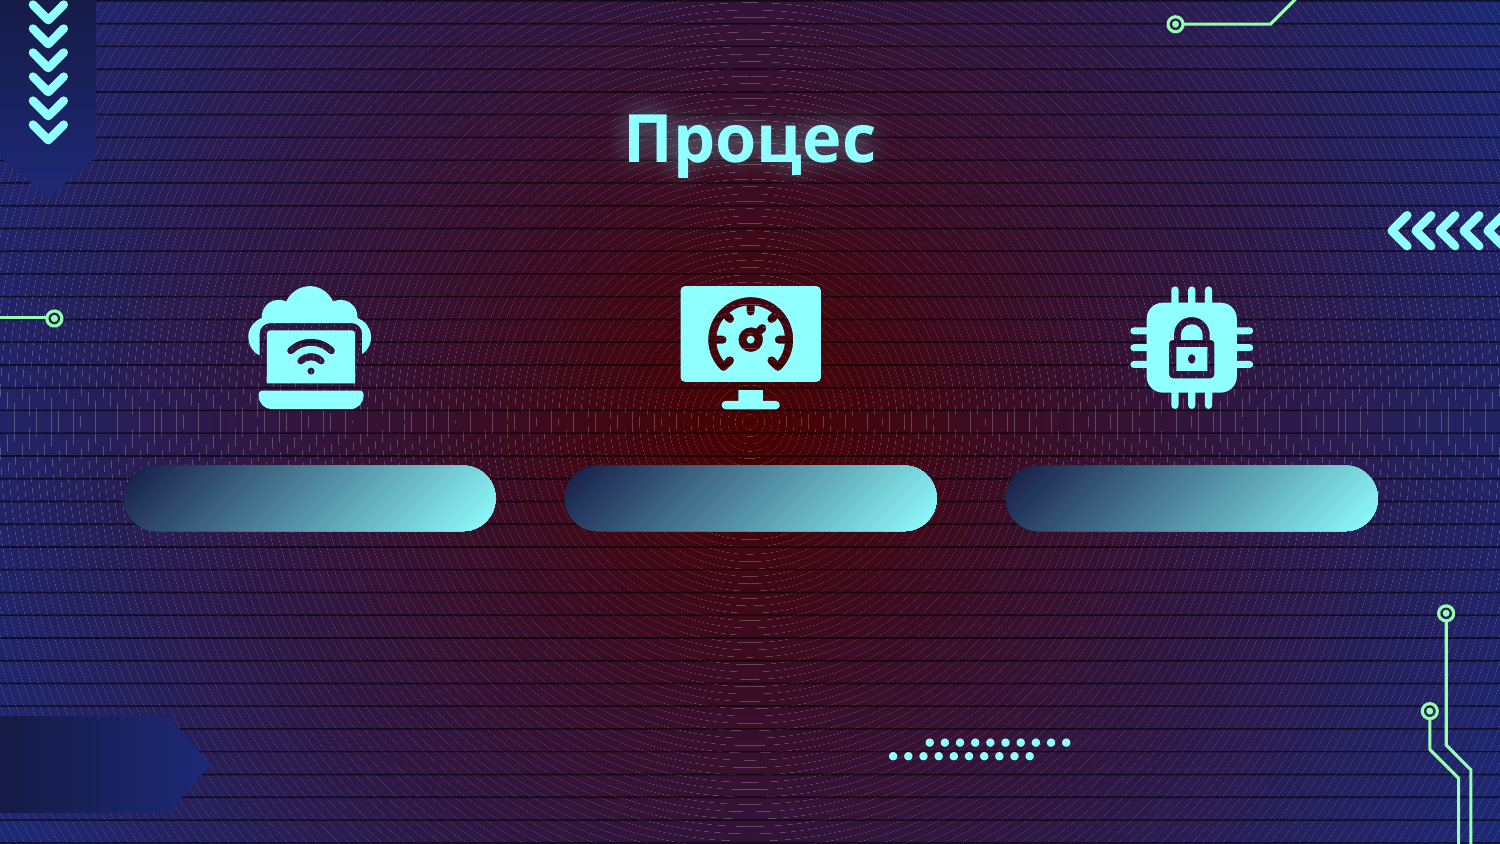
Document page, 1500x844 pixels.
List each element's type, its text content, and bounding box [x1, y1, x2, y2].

text_box [1005, 465, 1378, 532]
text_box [888, 738, 1071, 761]
text_box [123, 465, 496, 532]
text_box [564, 465, 937, 532]
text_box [1130, 286, 1254, 410]
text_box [248, 285, 372, 410]
title Процес [116, 88, 1383, 183]
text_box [680, 285, 822, 410]
